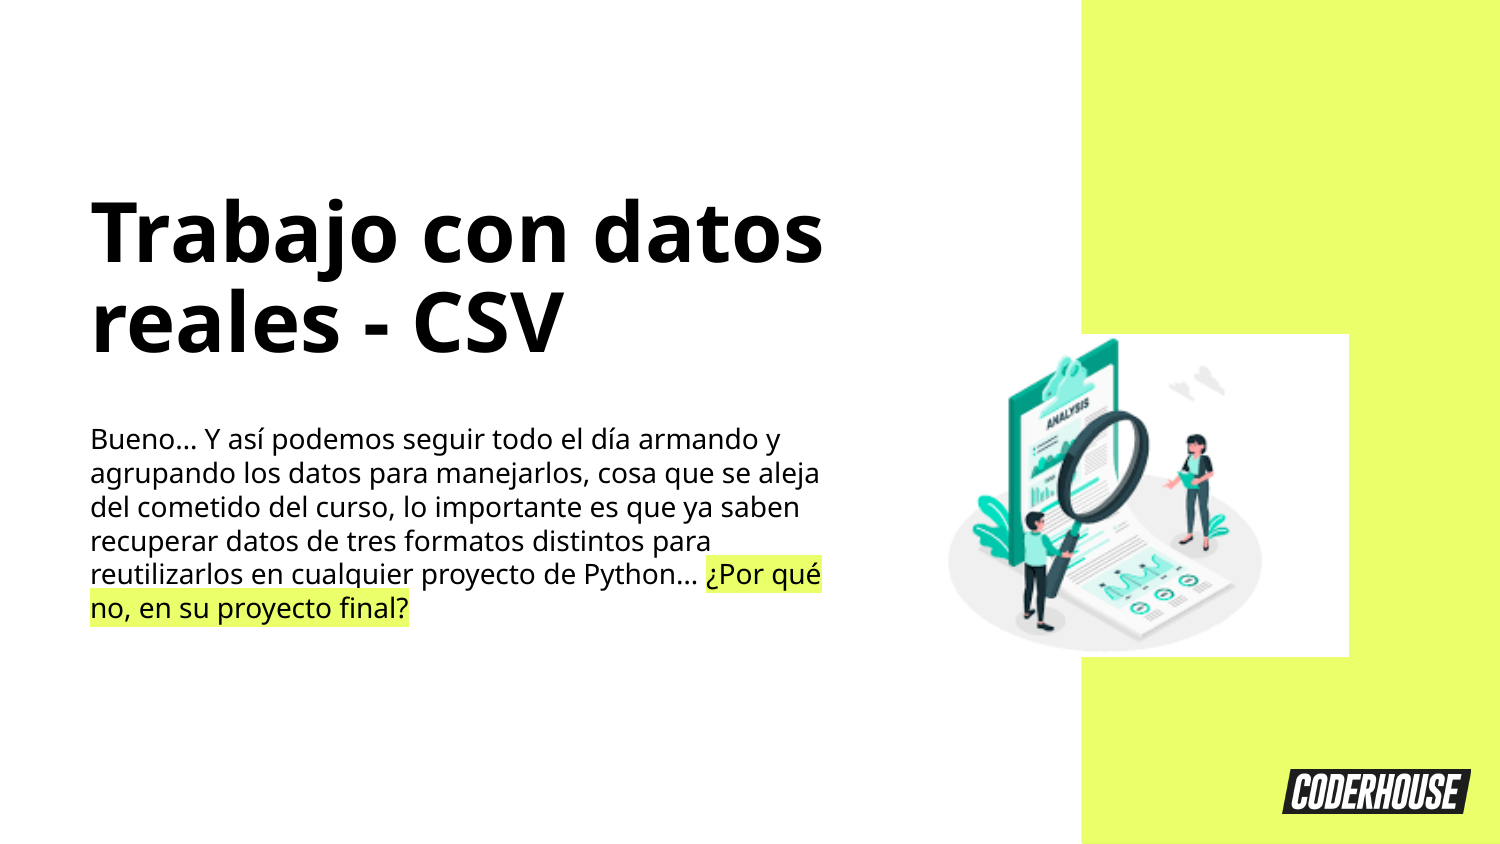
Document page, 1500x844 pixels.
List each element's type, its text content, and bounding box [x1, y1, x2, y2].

picture [1281, 769, 1471, 814]
picture [0, 0, 1349, 844]
text_box Trabajo con datos reales - CSV [75, 175, 851, 386]
text_box Bueno… Y así podemos seguir todo el día armando y agrupando los datos para manejarlos, cosa que se aleja del cometido del curso, lo importante es que ya saben recuperar datos de tres formatos distintos para reutilizarlos en cualquier proyecto de Python… ¿Por qué no, en su proyecto final? [75, 406, 851, 639]
